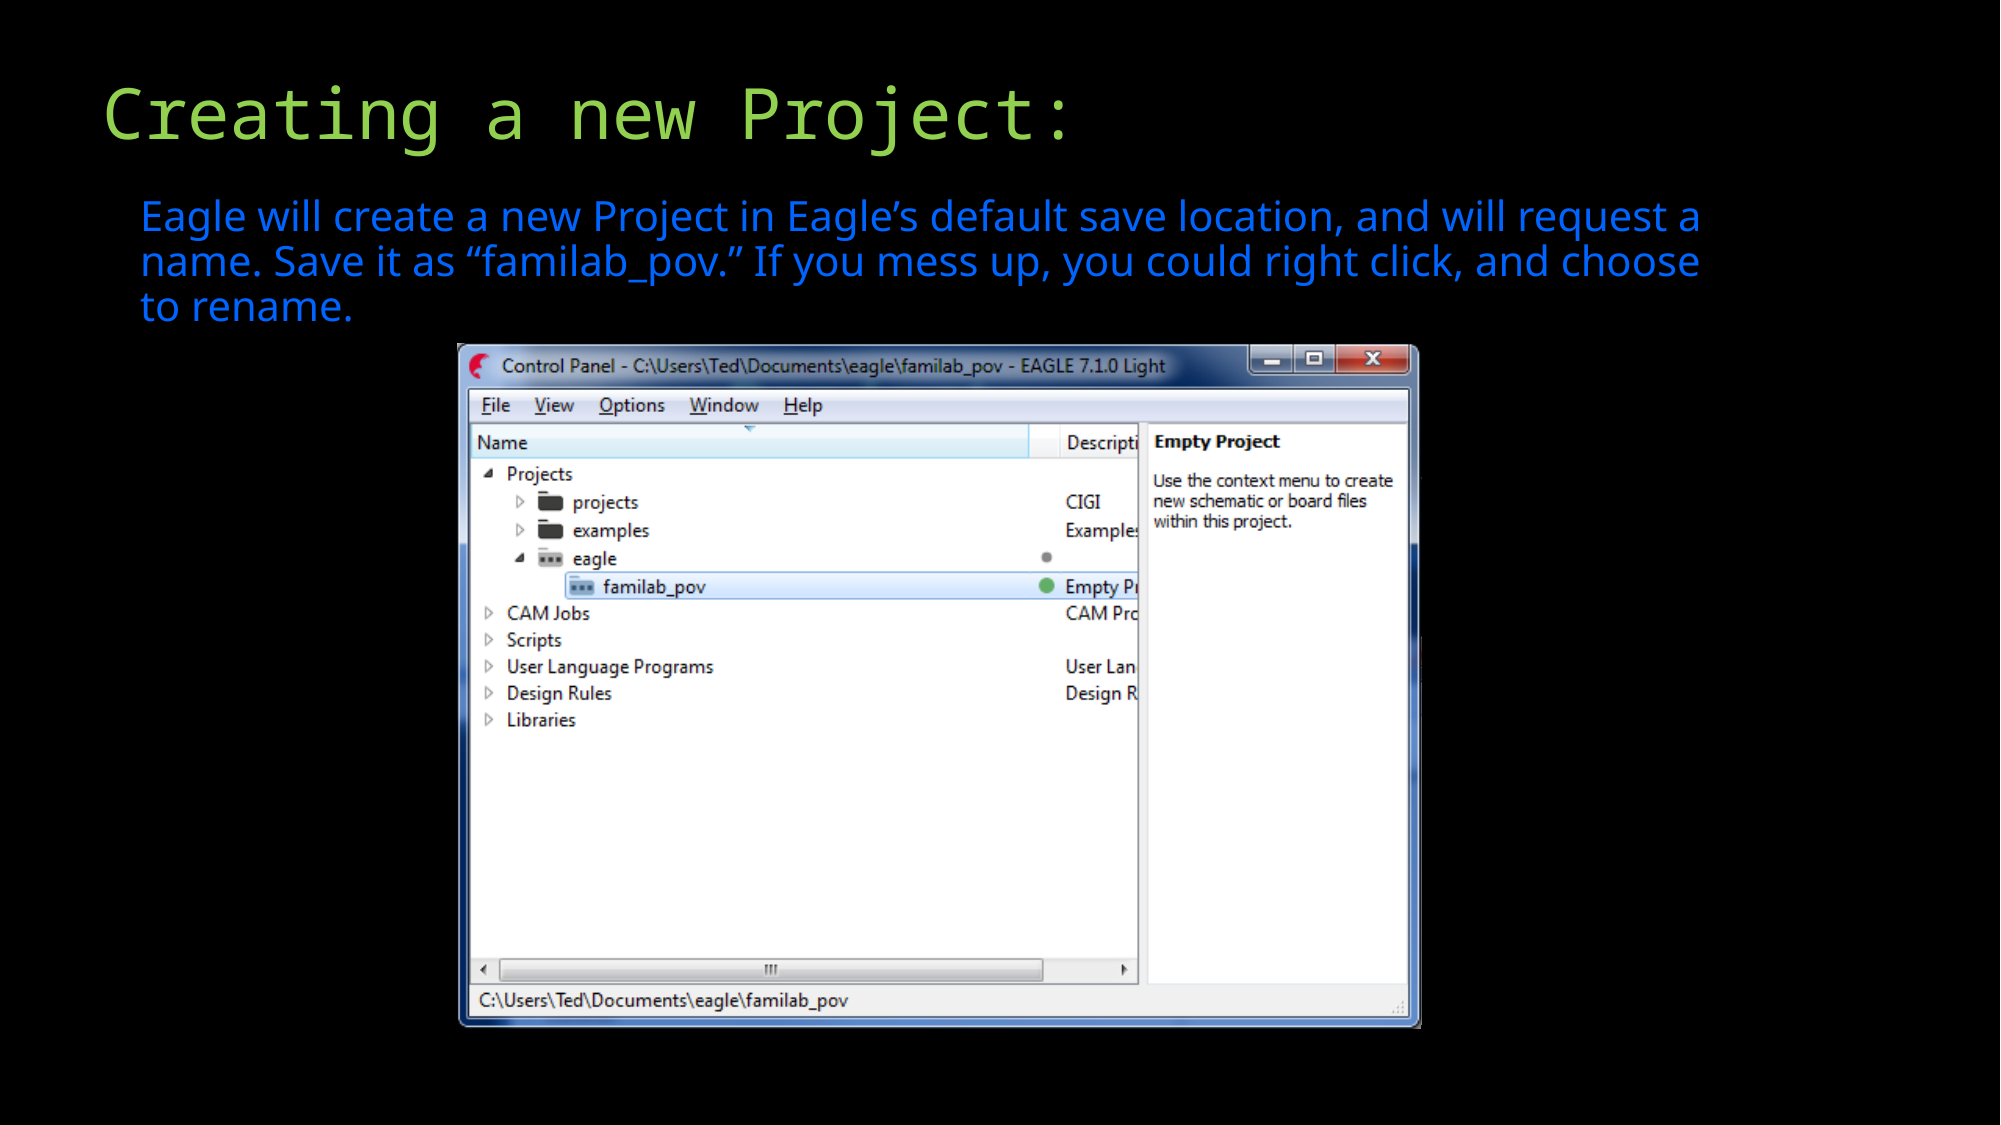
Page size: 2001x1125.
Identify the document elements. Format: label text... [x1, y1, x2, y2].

picture [456, 343, 1422, 1029]
list Eagle will create a new Project in Eagle’s default save location, and will request a name. Save it as “familab_pov.” If you mess up, you could right click, and choose to rename. [125, 187, 1750, 1000]
title Creating a new Project: [87, 37, 1738, 163]
